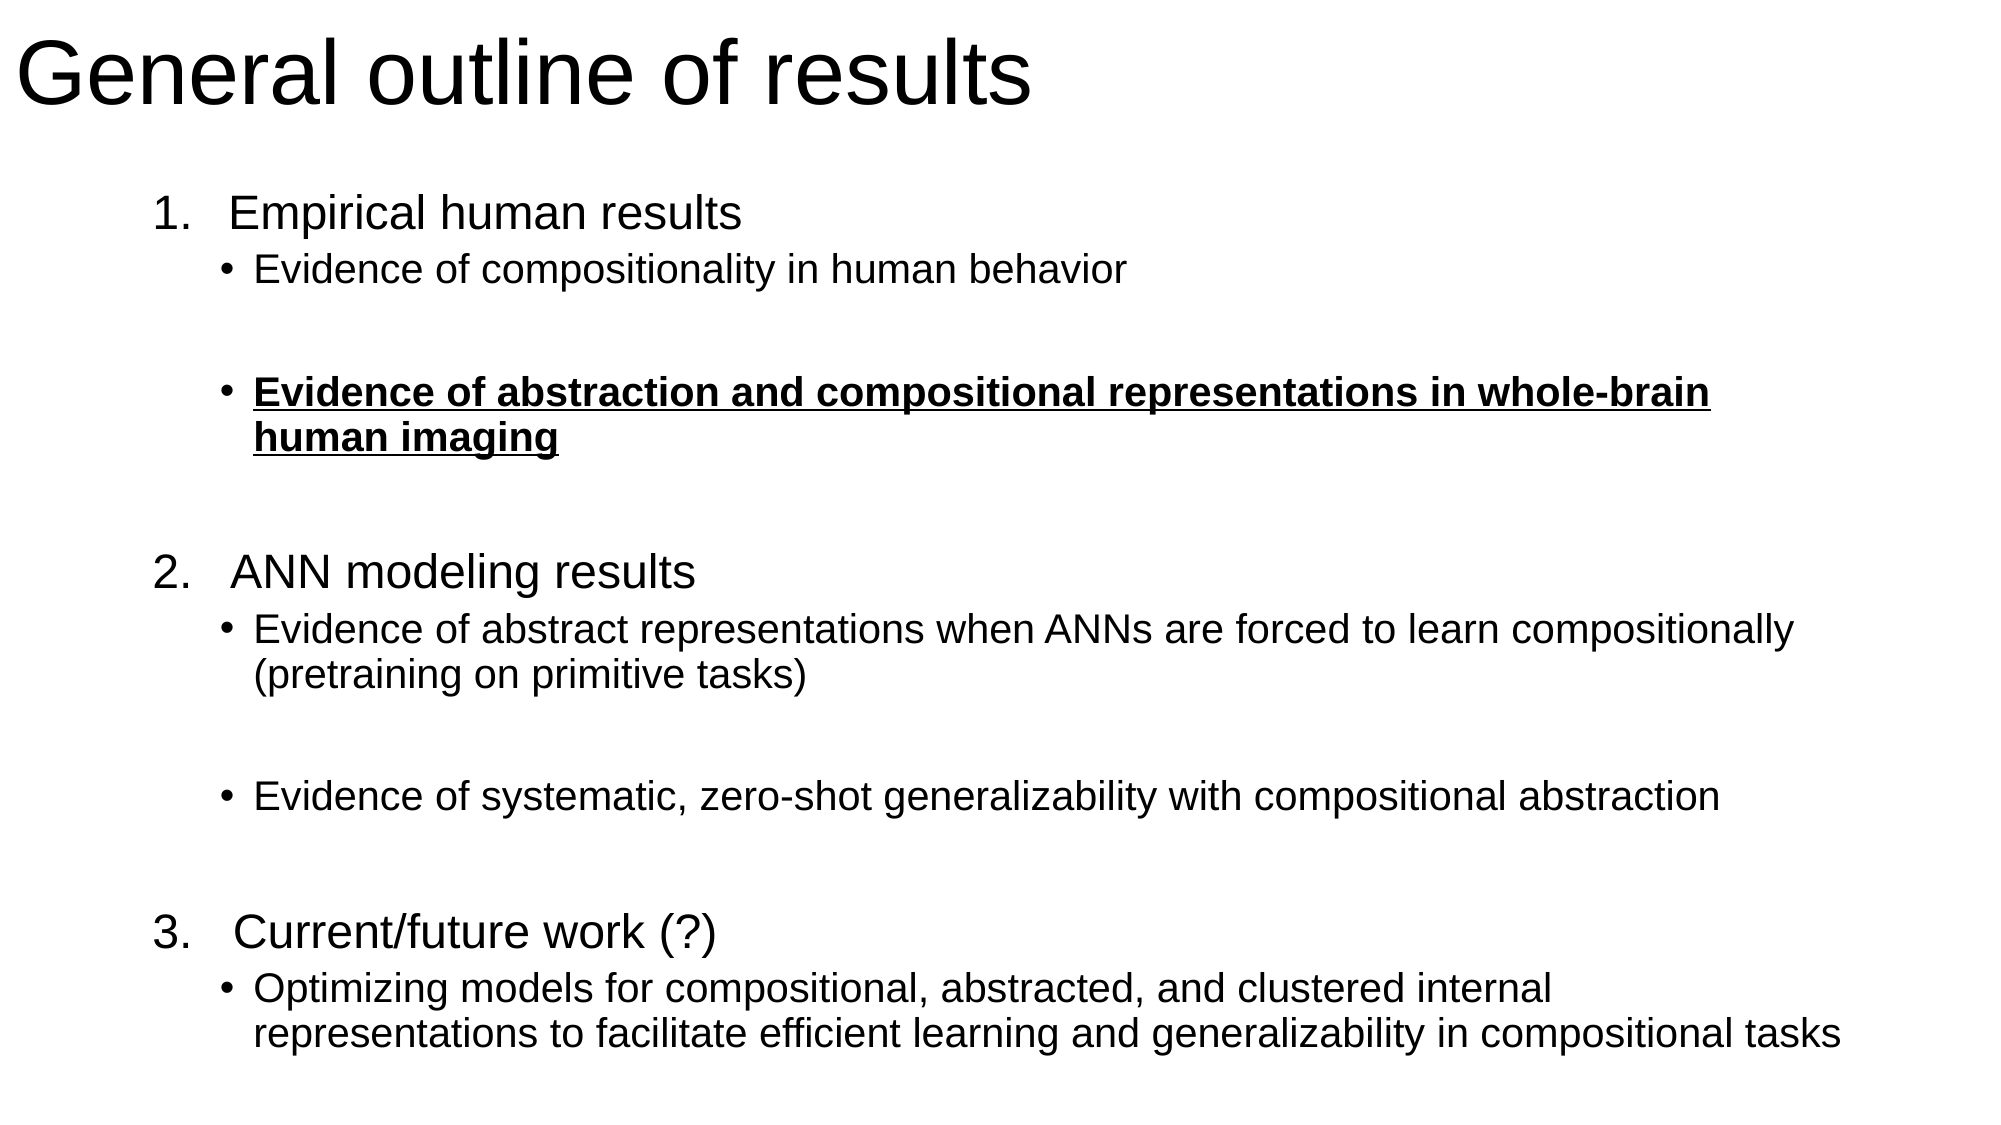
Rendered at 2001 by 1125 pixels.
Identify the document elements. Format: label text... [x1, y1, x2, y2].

list Empirical human results Evidence of compositionality in human behavior Evidence of abstraction and compositional representations in whole-brain human imaging 2. ANN modeling results Evidence of abstract representations when ANNs are forced to learn compositionally (pretraining on primitive tasks) Evidence of systematic, zero-shot generalizability with compositional abstraction 3. Current/future work (?) Optimizing models for compositional, abstracted, and clustered internal representations to facilitate efficient learning and generalizability in compositional tasks [137, 179, 1863, 1099]
title General outline of results [0, 0, 2000, 150]
